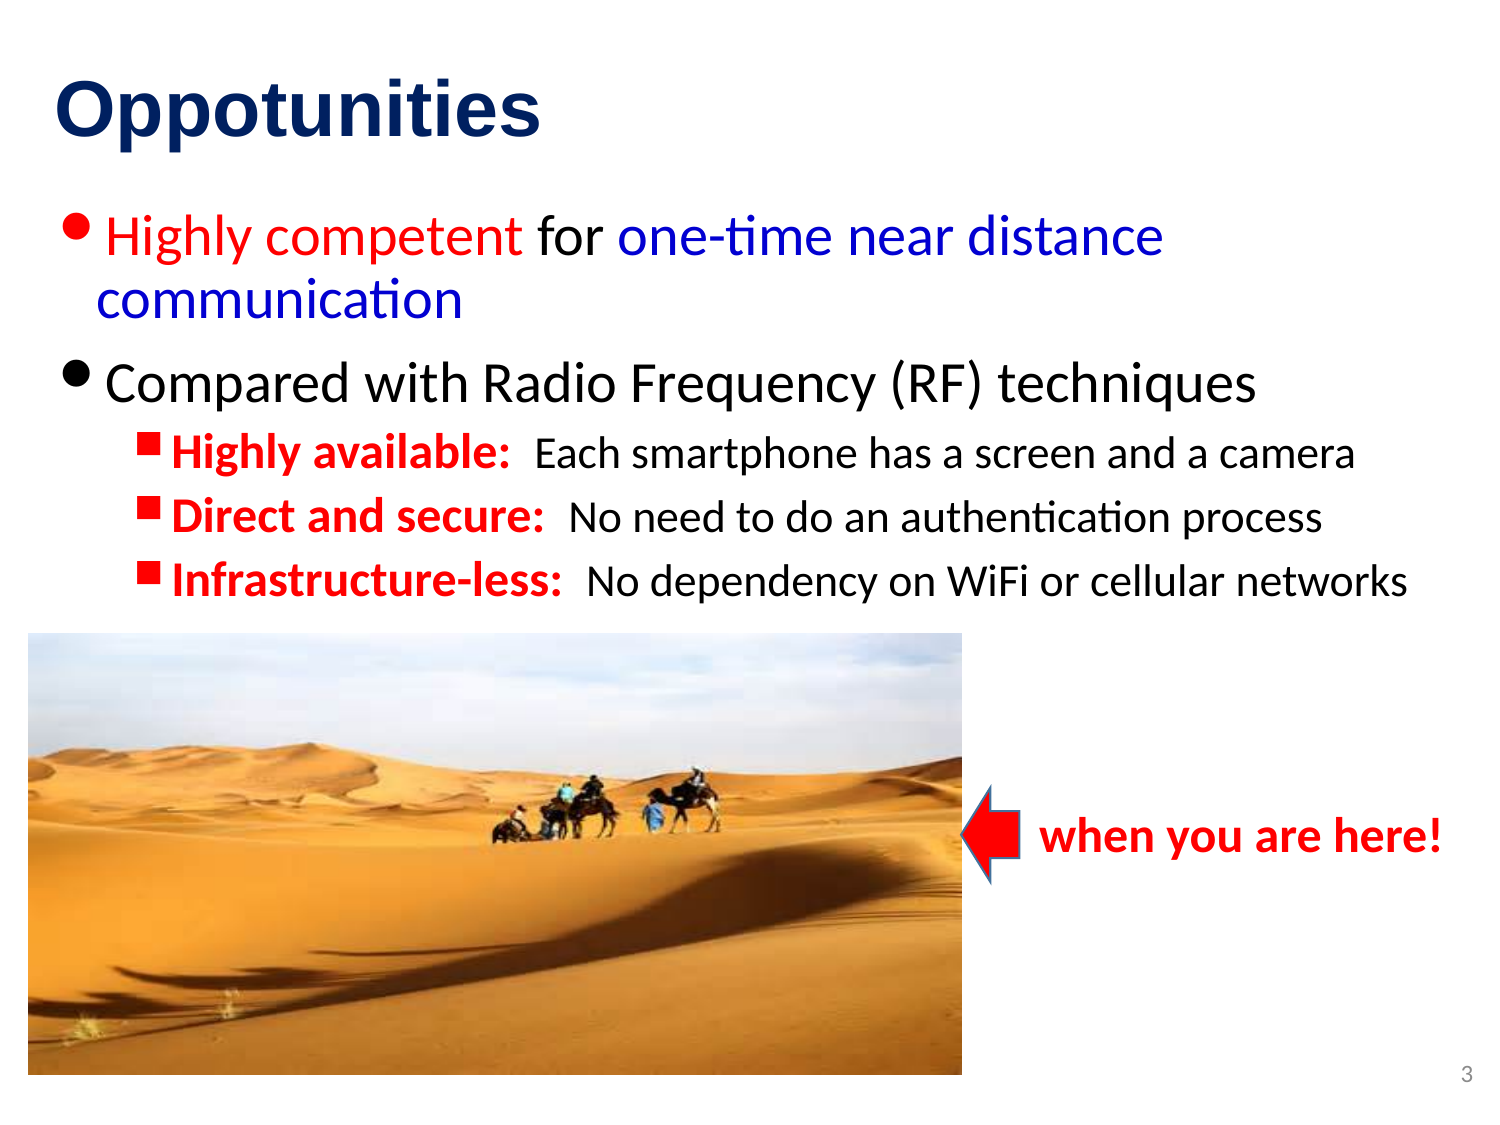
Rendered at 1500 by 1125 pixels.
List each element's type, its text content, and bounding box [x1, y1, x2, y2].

slide_number 3 [1150, 1042, 1489, 1103]
title Oppotunities [39, 18, 1454, 204]
list Highly competent for one-time near distance communication Compared with Radio Frequency (RF) techniques Highly available: Each smartphone has a screen and a camera Direct and secure: No need to do an authentication process Infrastructure-less: No dependency on WiFi or cellular networks [43, 197, 1457, 633]
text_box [28, 633, 1475, 1075]
